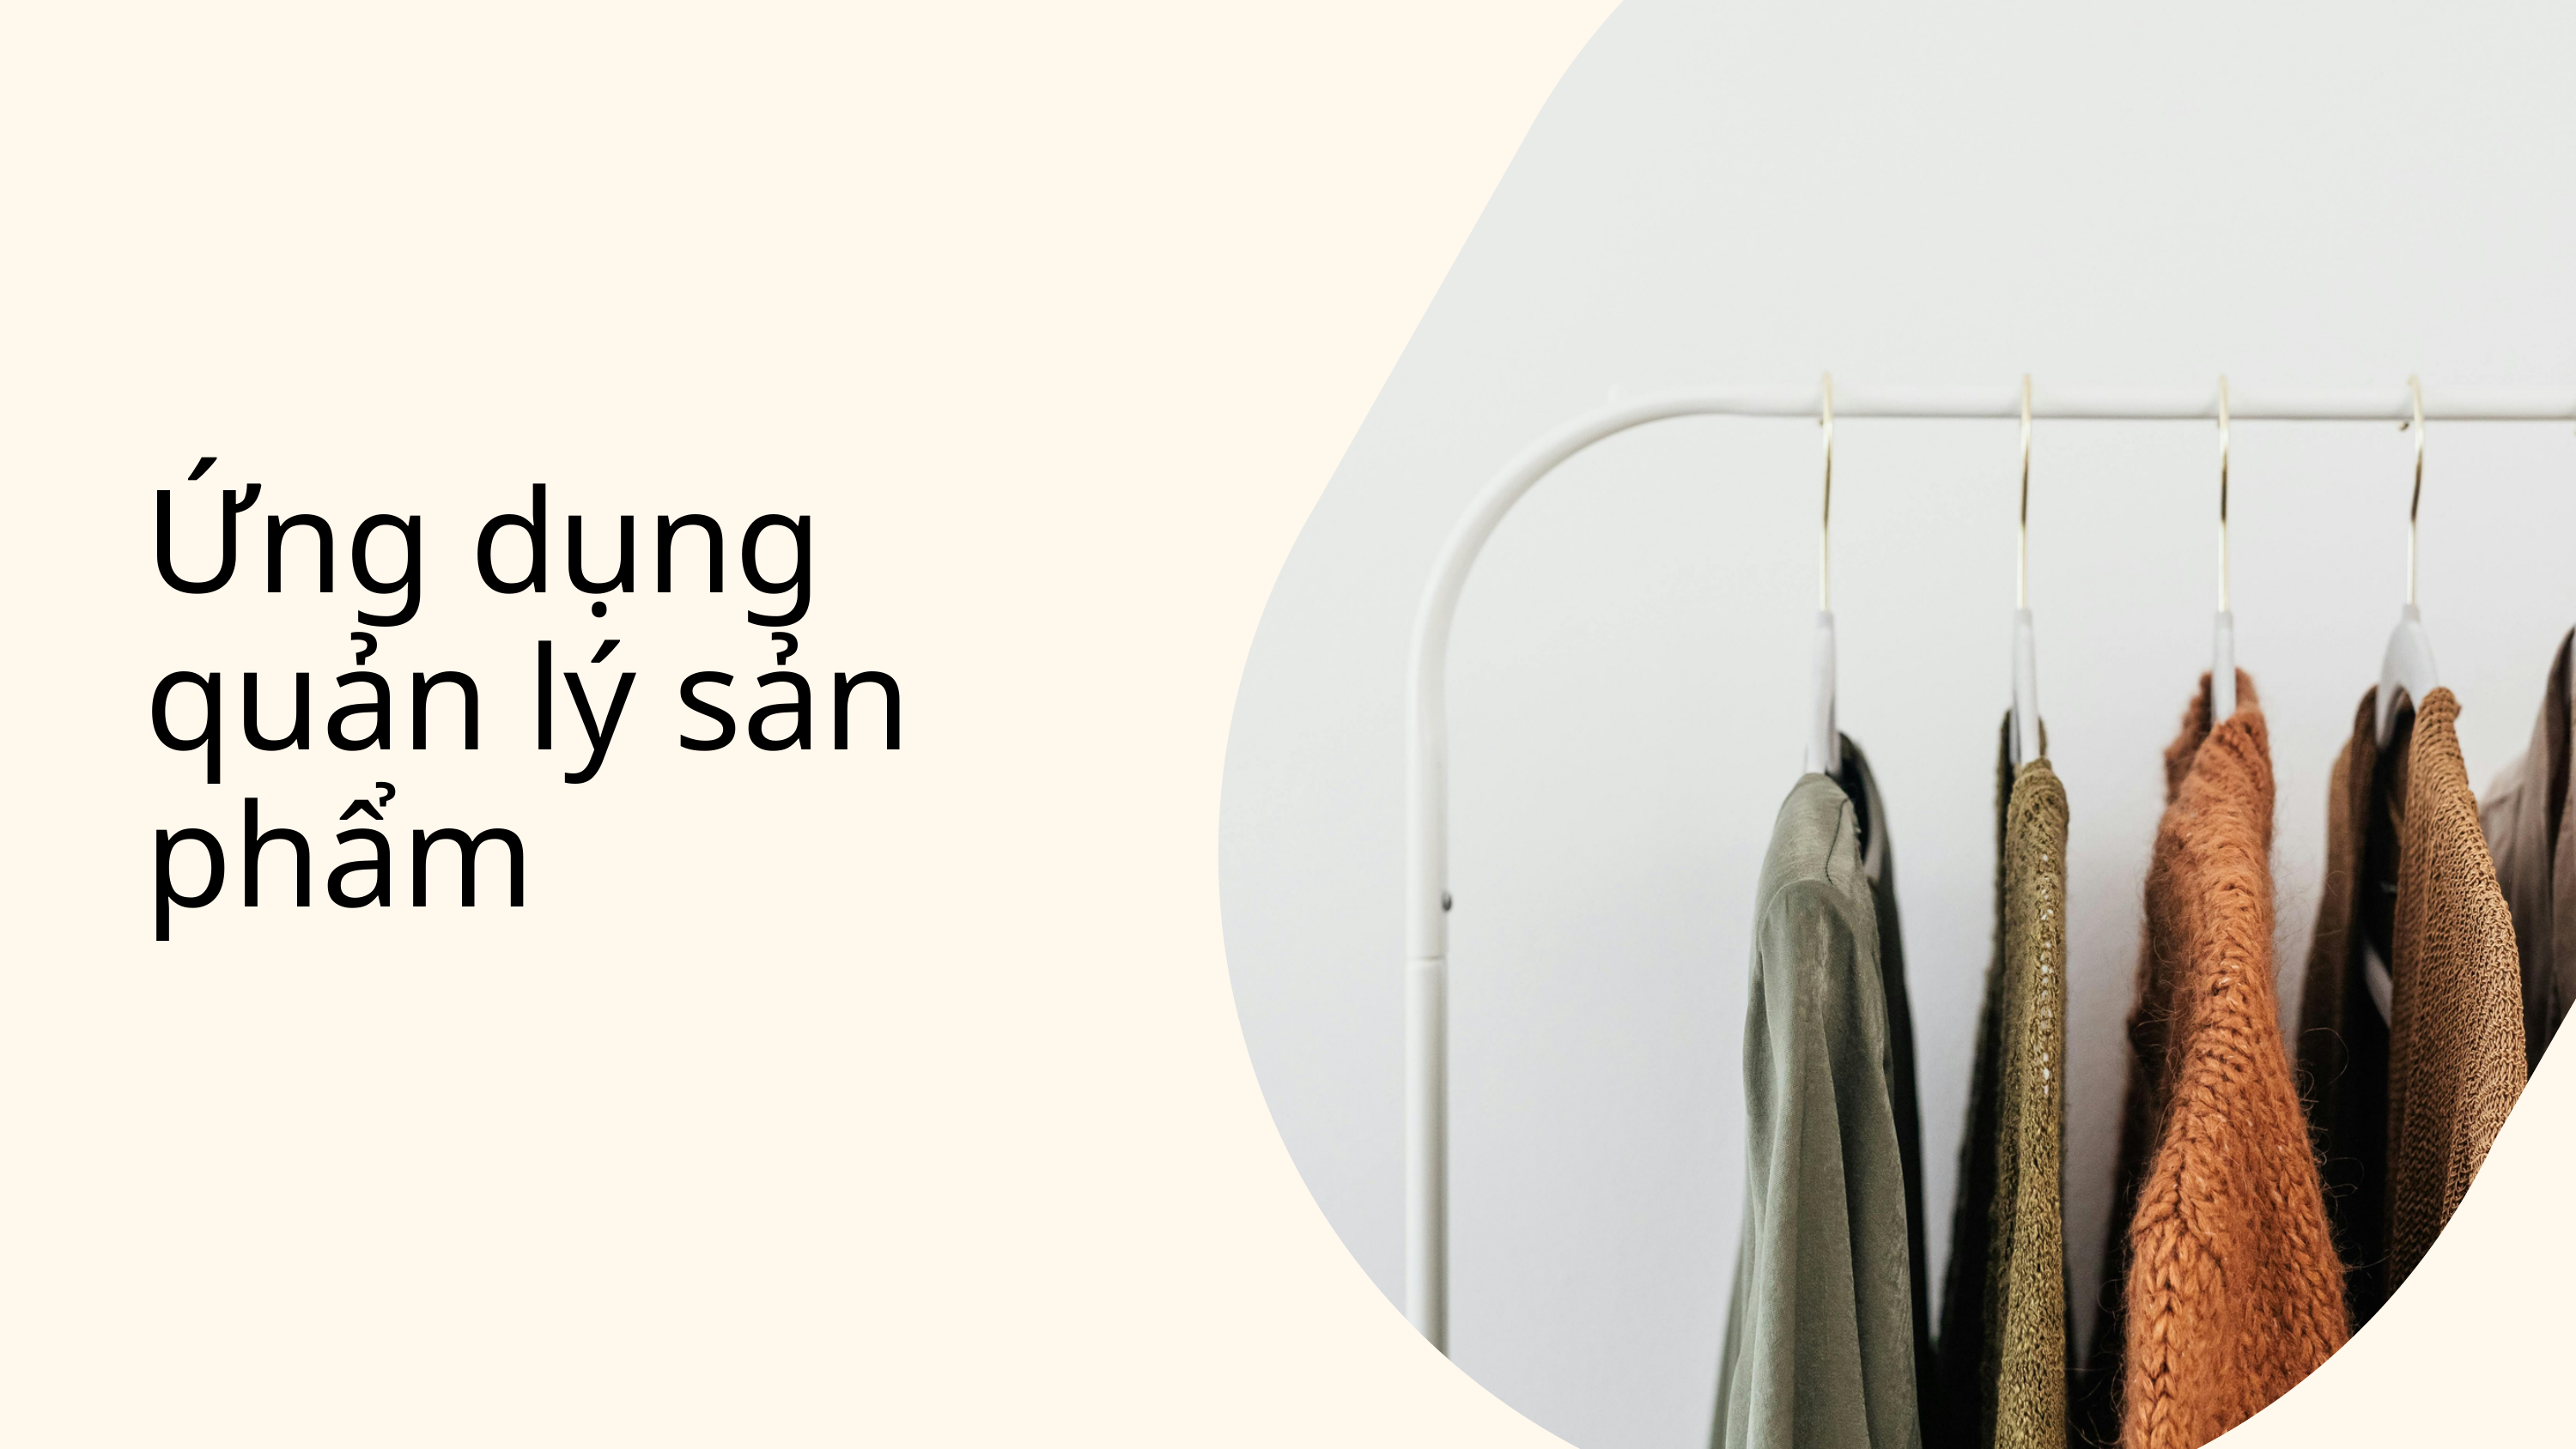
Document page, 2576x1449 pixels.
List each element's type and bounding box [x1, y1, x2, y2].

text_box [1205, 0, 2576, 1449]
text_box [144, 455, 1167, 1041]
